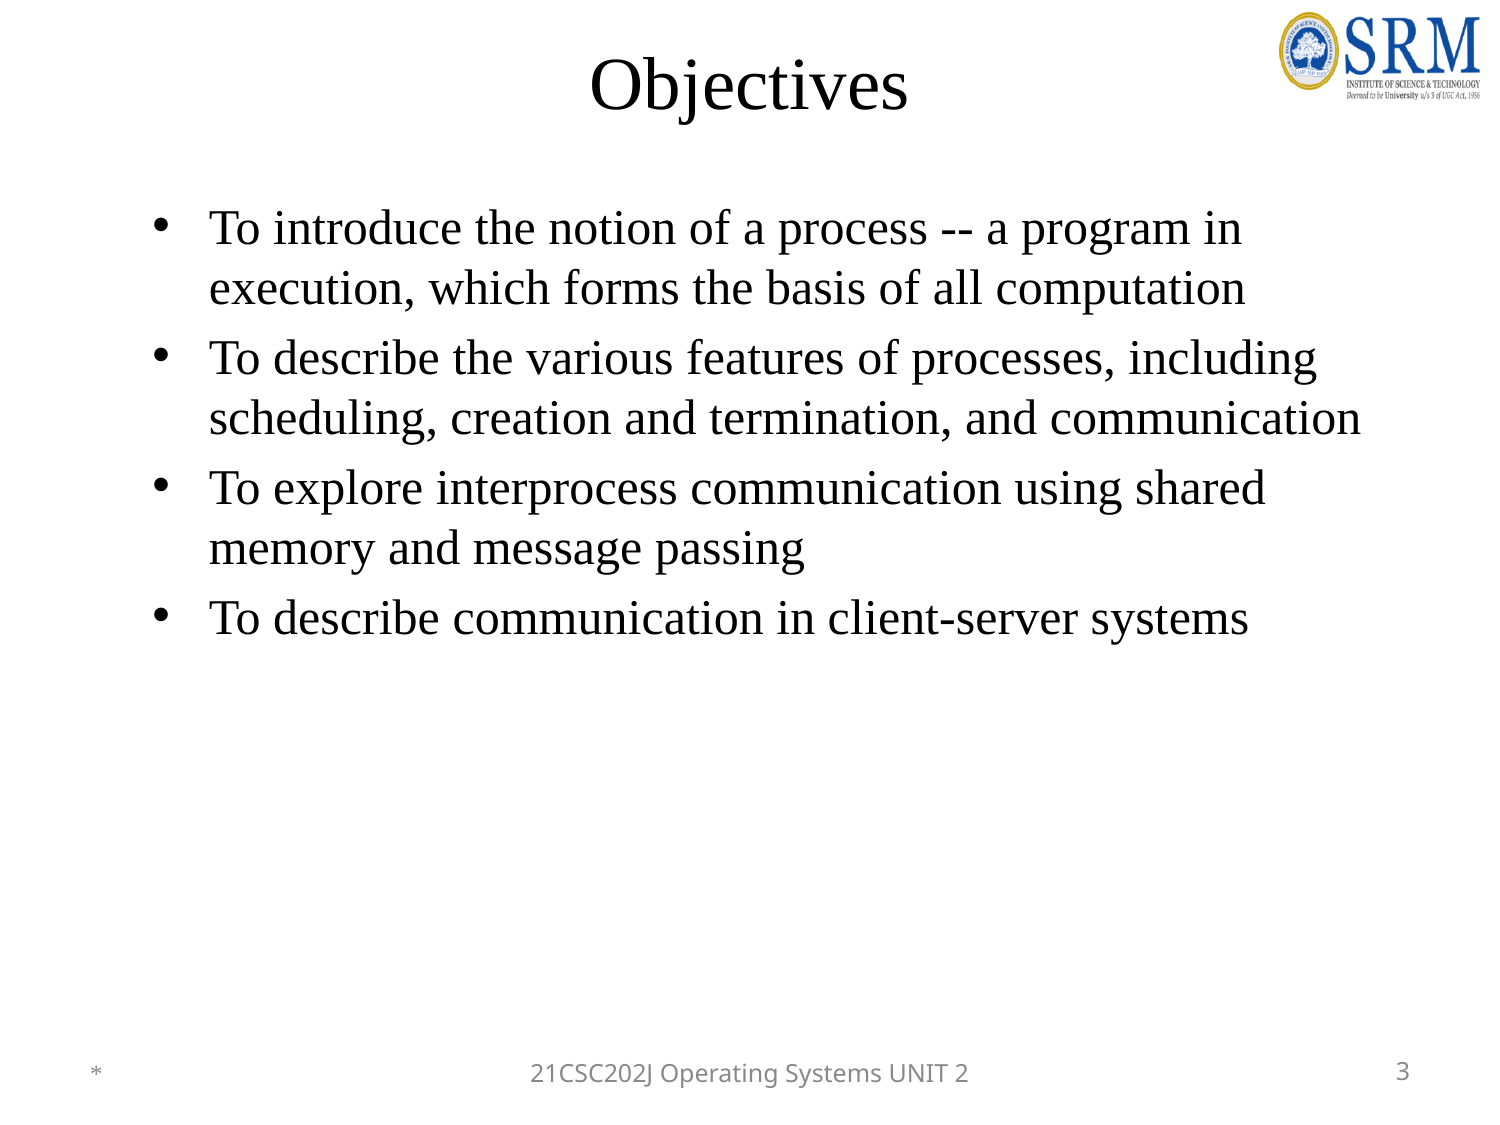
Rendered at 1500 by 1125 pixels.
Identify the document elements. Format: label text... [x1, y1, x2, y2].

title Objectives [75, 32, 1425, 128]
text_box * [75, 1042, 425, 1103]
text_box 3 [1074, 1042, 1425, 1103]
list To introduce the notion of a process -- a program in execution, which forms the basis of all computation To describe the various features of processes, including scheduling, creation and termination, and communication To explore interprocess communication using shared memory and message passing To describe communication in client-server systems [137, 186, 1453, 930]
picture [1279, 12, 1480, 100]
text_box 21CSC202J Operating Systems UNIT 2 [512, 1042, 988, 1103]
